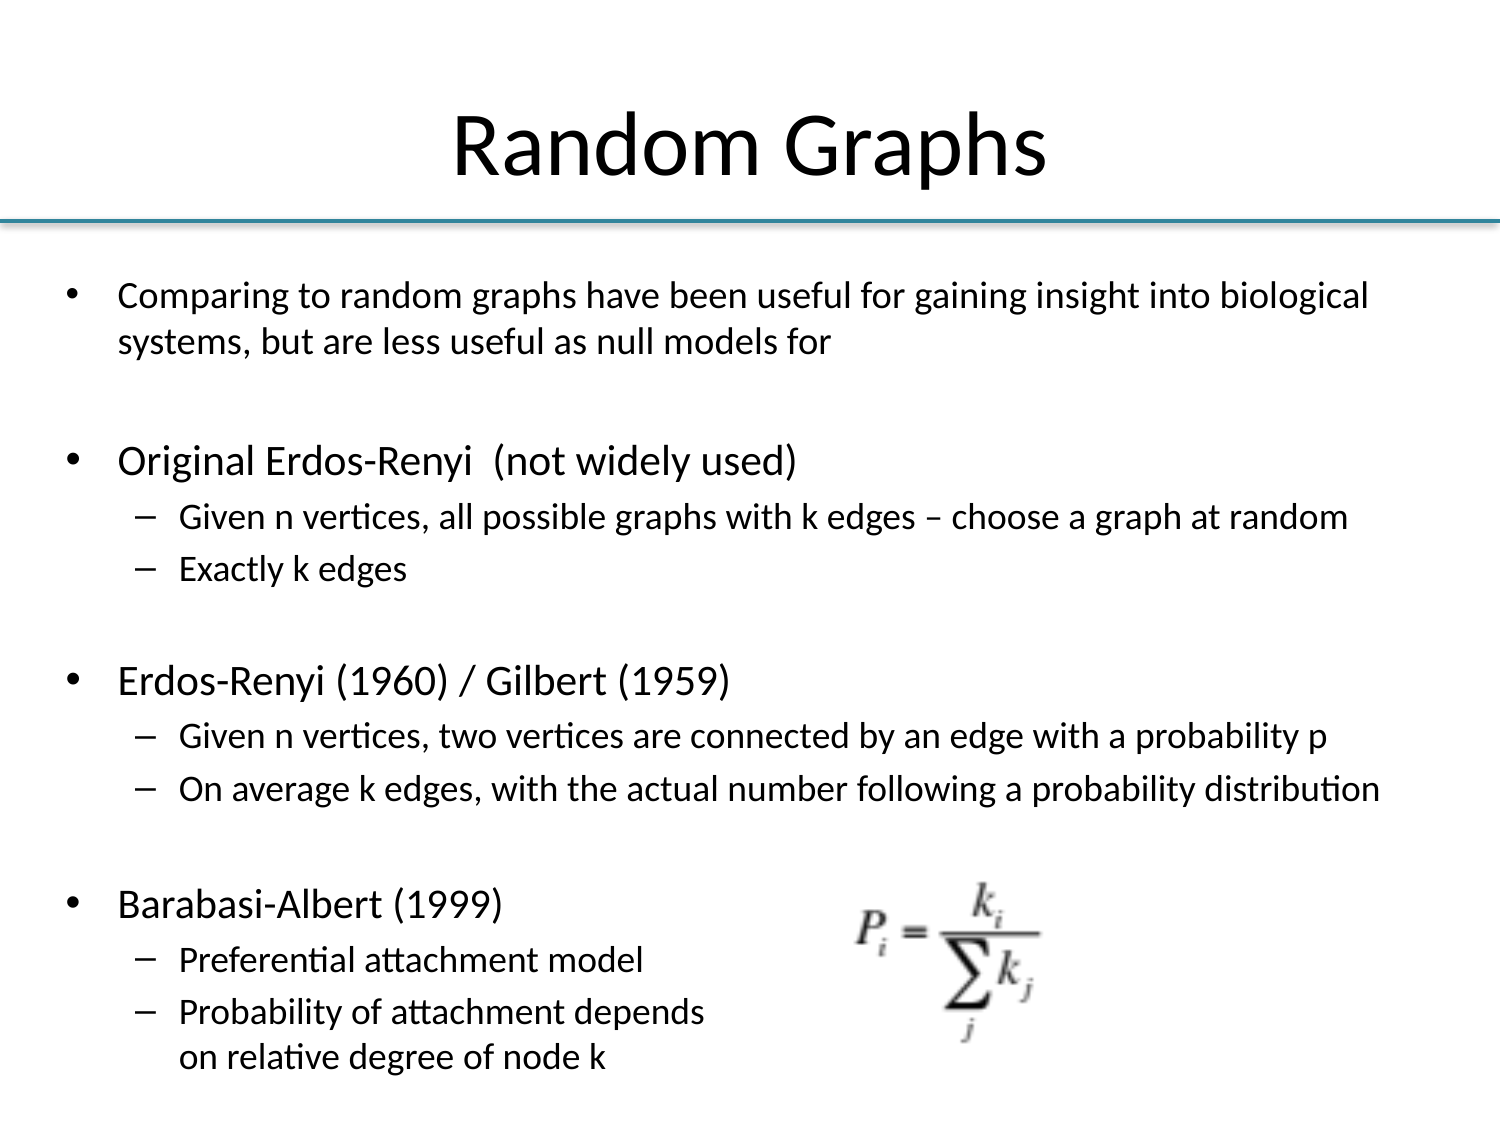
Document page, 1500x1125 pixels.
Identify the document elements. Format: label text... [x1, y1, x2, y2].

list Comparing to random graphs have been useful for gaining insight into biological systems, but are less useful as null models for Original Erdos-Renyi (not widely used) Given n vertices, all possible graphs with k edges – choose a graph at random Exactly k edges Erdos-Renyi (1960) / Gilbert (1959) Given n vertices, two vertices are connected by an edge with a probability p On average k edges, with the actual number following a probability distribution Barabasi-Albert (1999) Preferential attachment model Probability of attachment depends on relative degree of node k [50, 262, 1450, 1091]
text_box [849, 867, 1047, 1053]
title Random Graphs [75, 45, 1425, 233]
